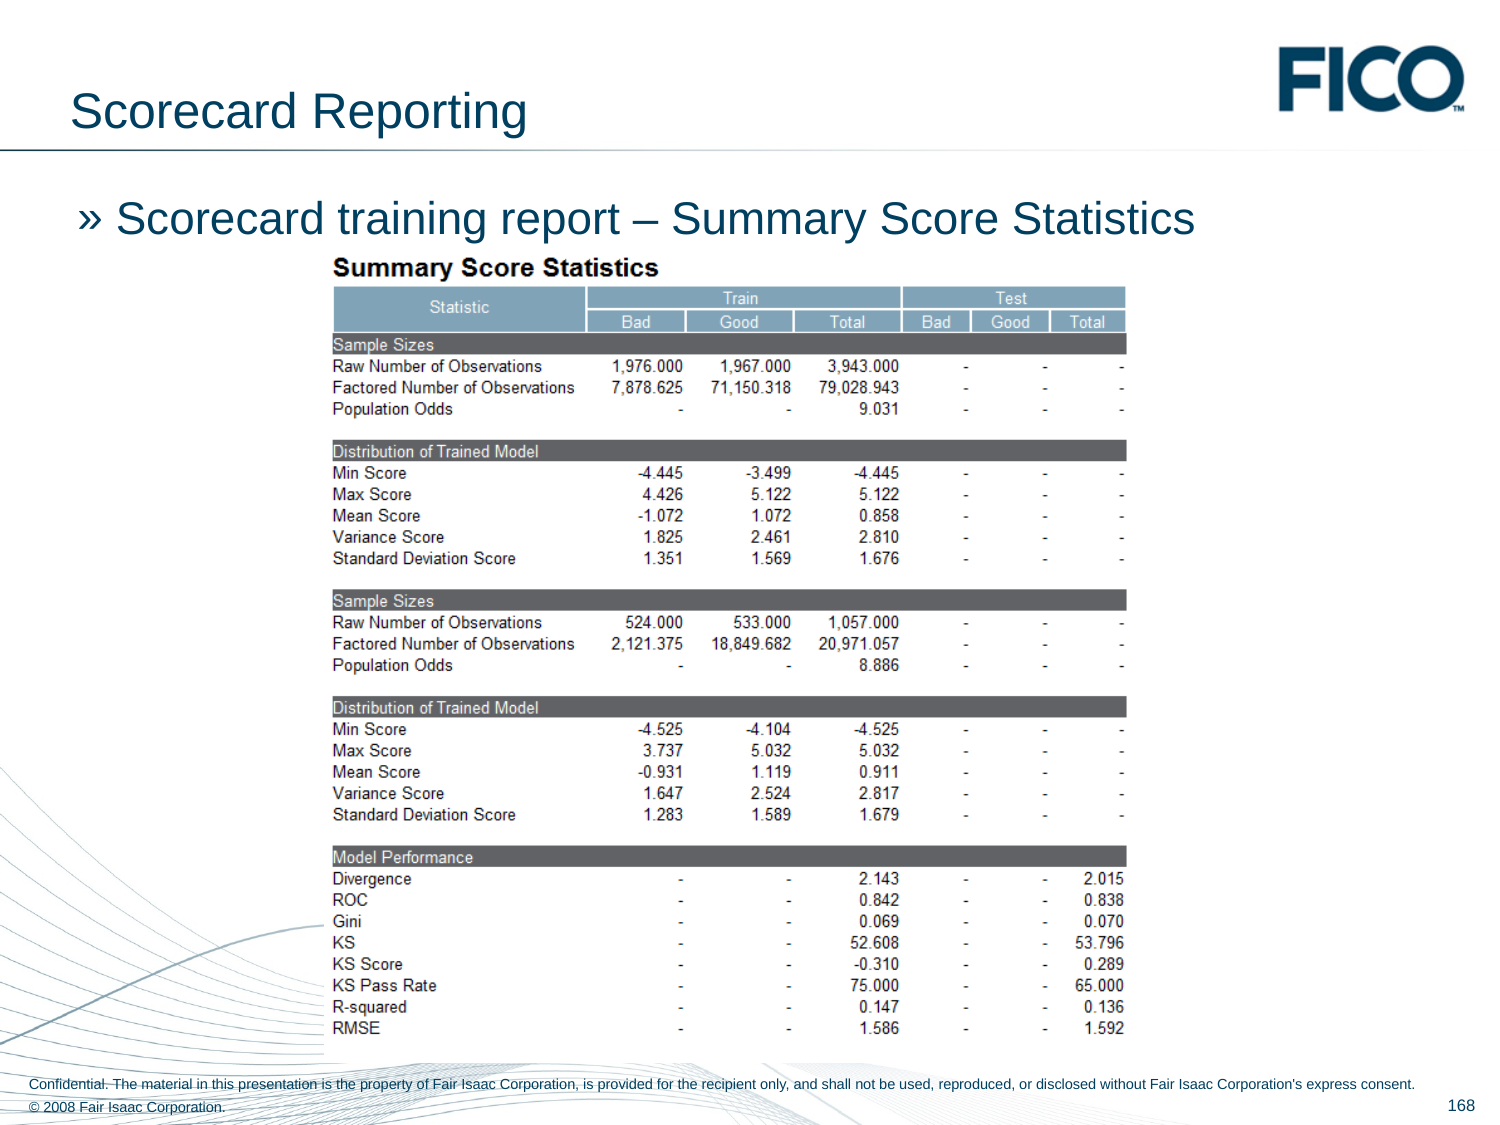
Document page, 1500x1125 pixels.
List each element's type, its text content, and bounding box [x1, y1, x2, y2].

picture [0, 0, 1500, 1125]
title Scorecard Reporting [62, 0, 1463, 139]
list Scorecard training report – Summary Score Statistics [62, 187, 1463, 253]
